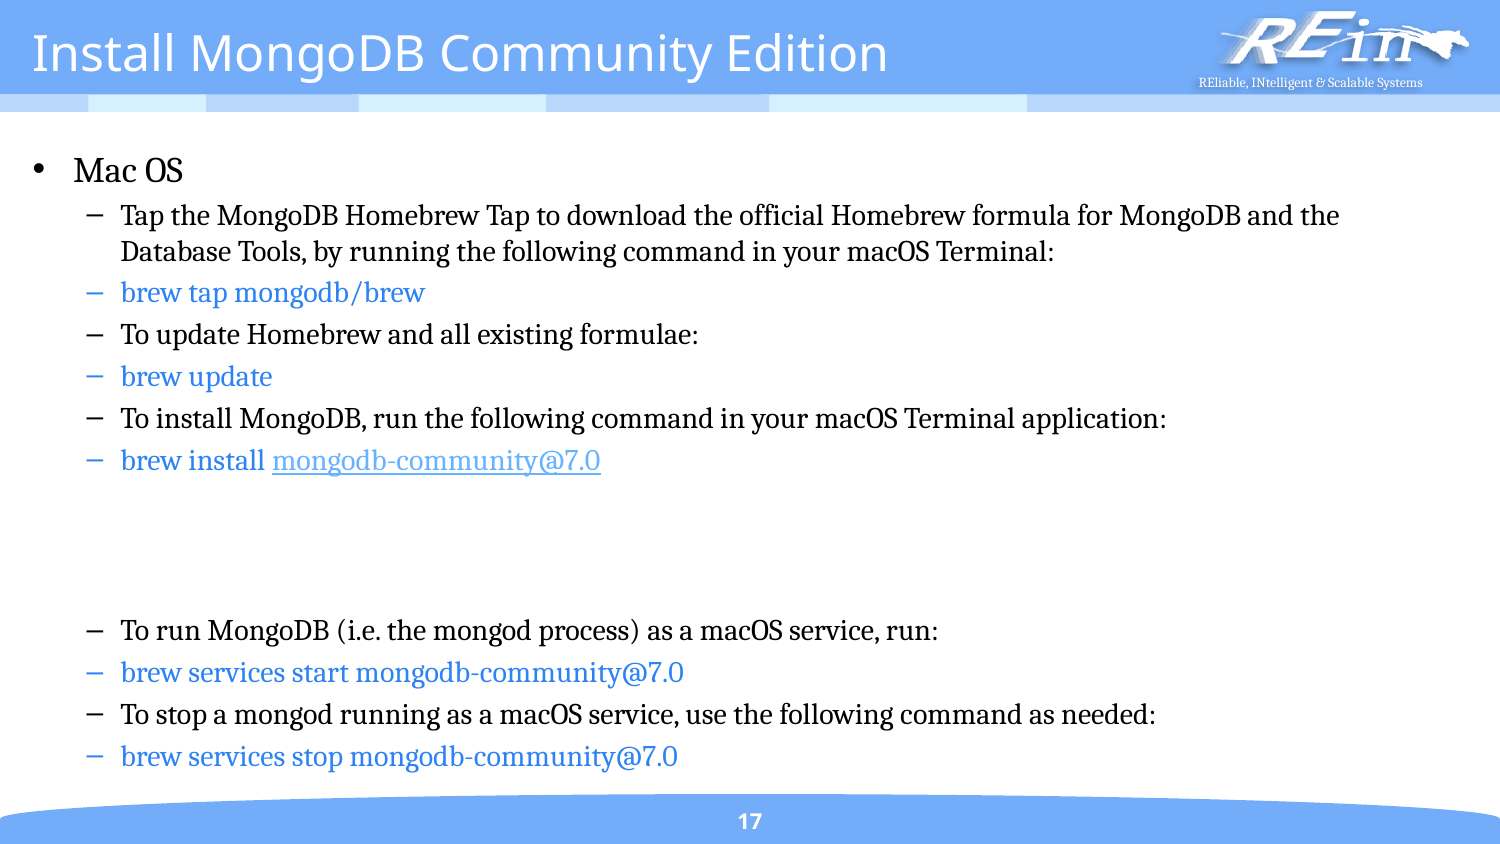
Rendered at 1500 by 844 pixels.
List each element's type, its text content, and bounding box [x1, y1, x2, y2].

slide_number 17 [667, 802, 833, 842]
list Mac OS Tap the MongoDB Homebrew Tap to download the official Homebrew formula for MongoDB and the Database Tools, by running the following command in your macOS Terminal: brew tap mongodb/brew To update Homebrew and all existing formulae: brew update To install MongoDB, run the following command in your macOS Terminal application: brew install mongodb-community@7.0 To run MongoDB (i.e. the mongod process) as a macOS service, run: brew services start mongodb-community@7.0 To stop a mongod running as a macOS service, use the following command as needed: brew services stop mongodb-community@7.0 [17, 138, 1459, 786]
title Install MongoDB Community Edition [17, 17, 1136, 86]
